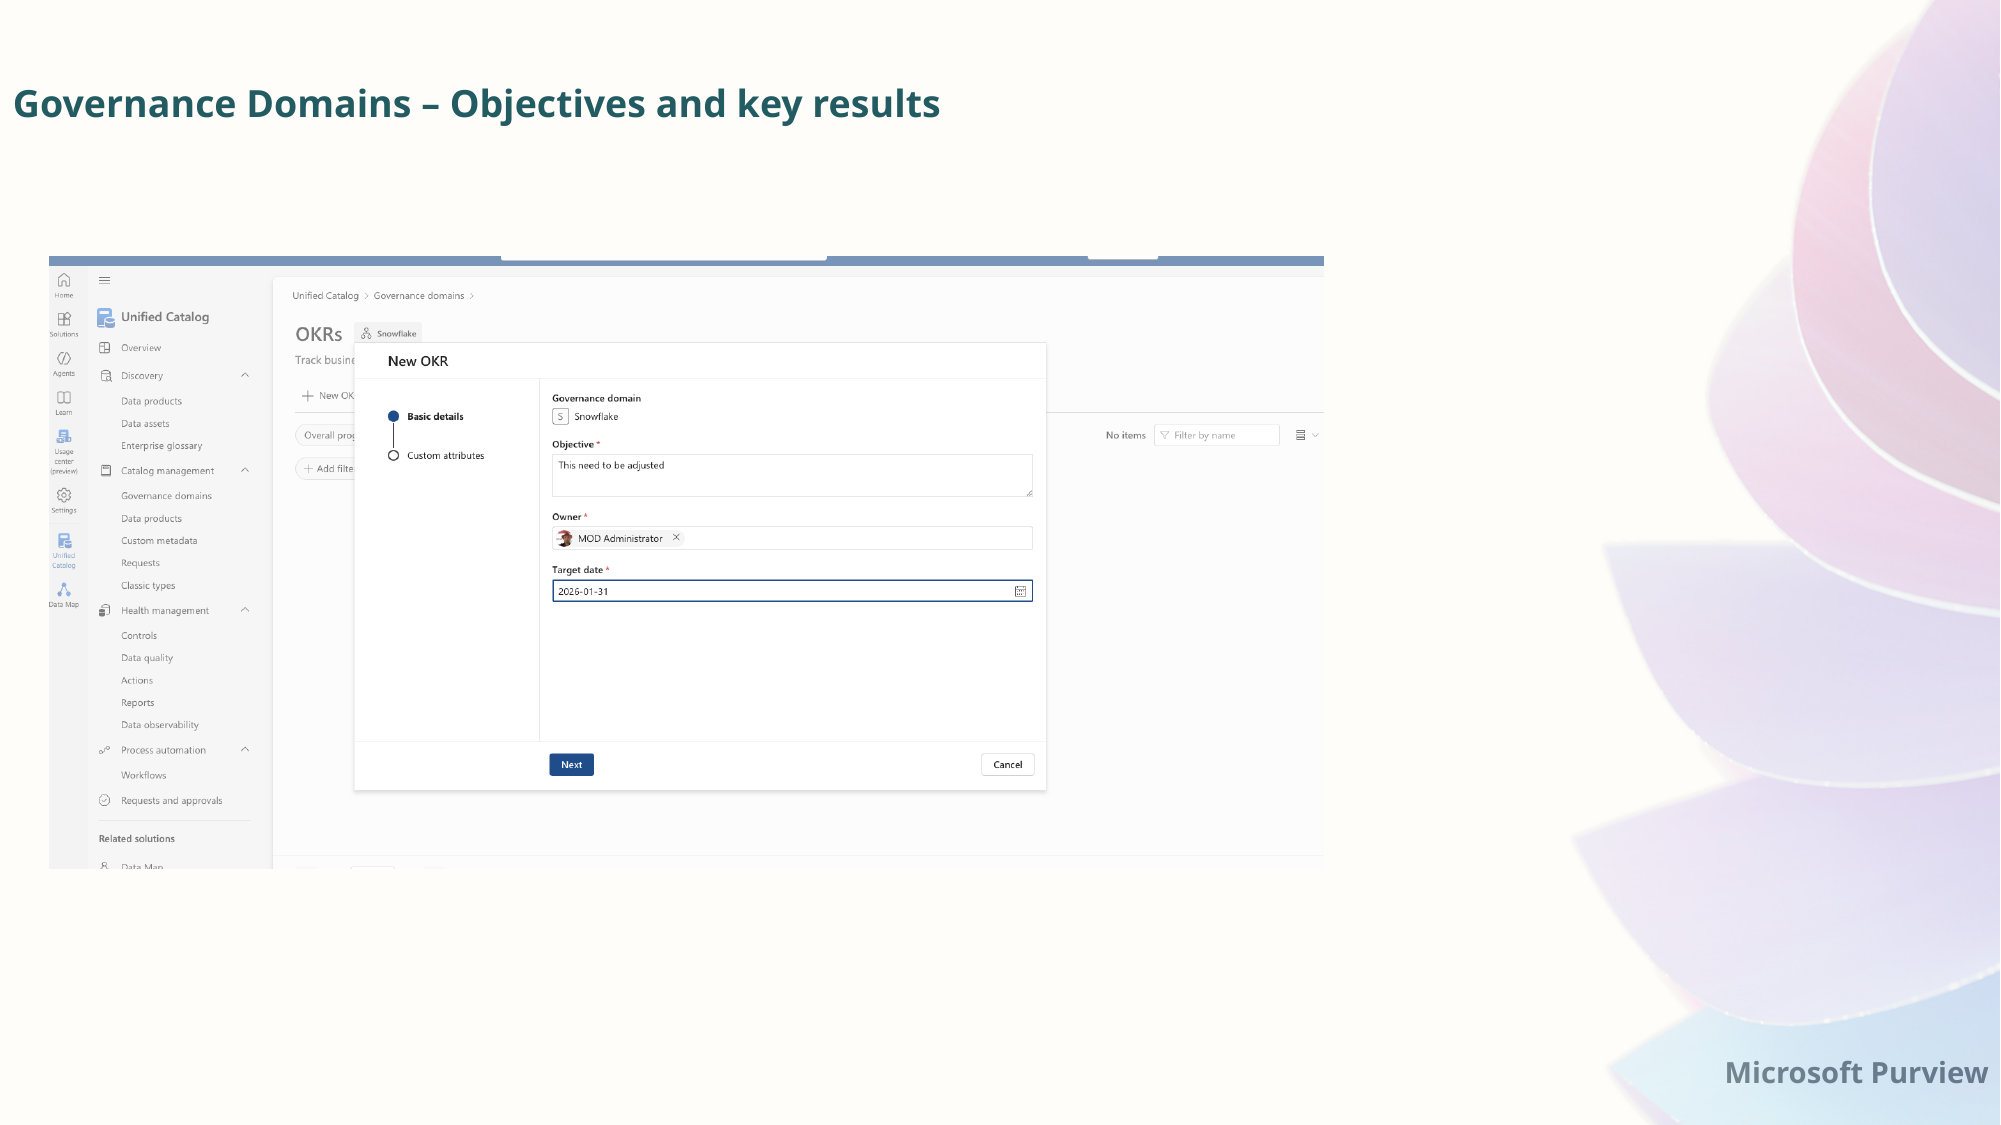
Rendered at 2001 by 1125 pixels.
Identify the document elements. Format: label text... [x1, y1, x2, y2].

text_box Governance Domains – Objectives and key results [0, 72, 957, 133]
picture [48, 256, 1324, 869]
